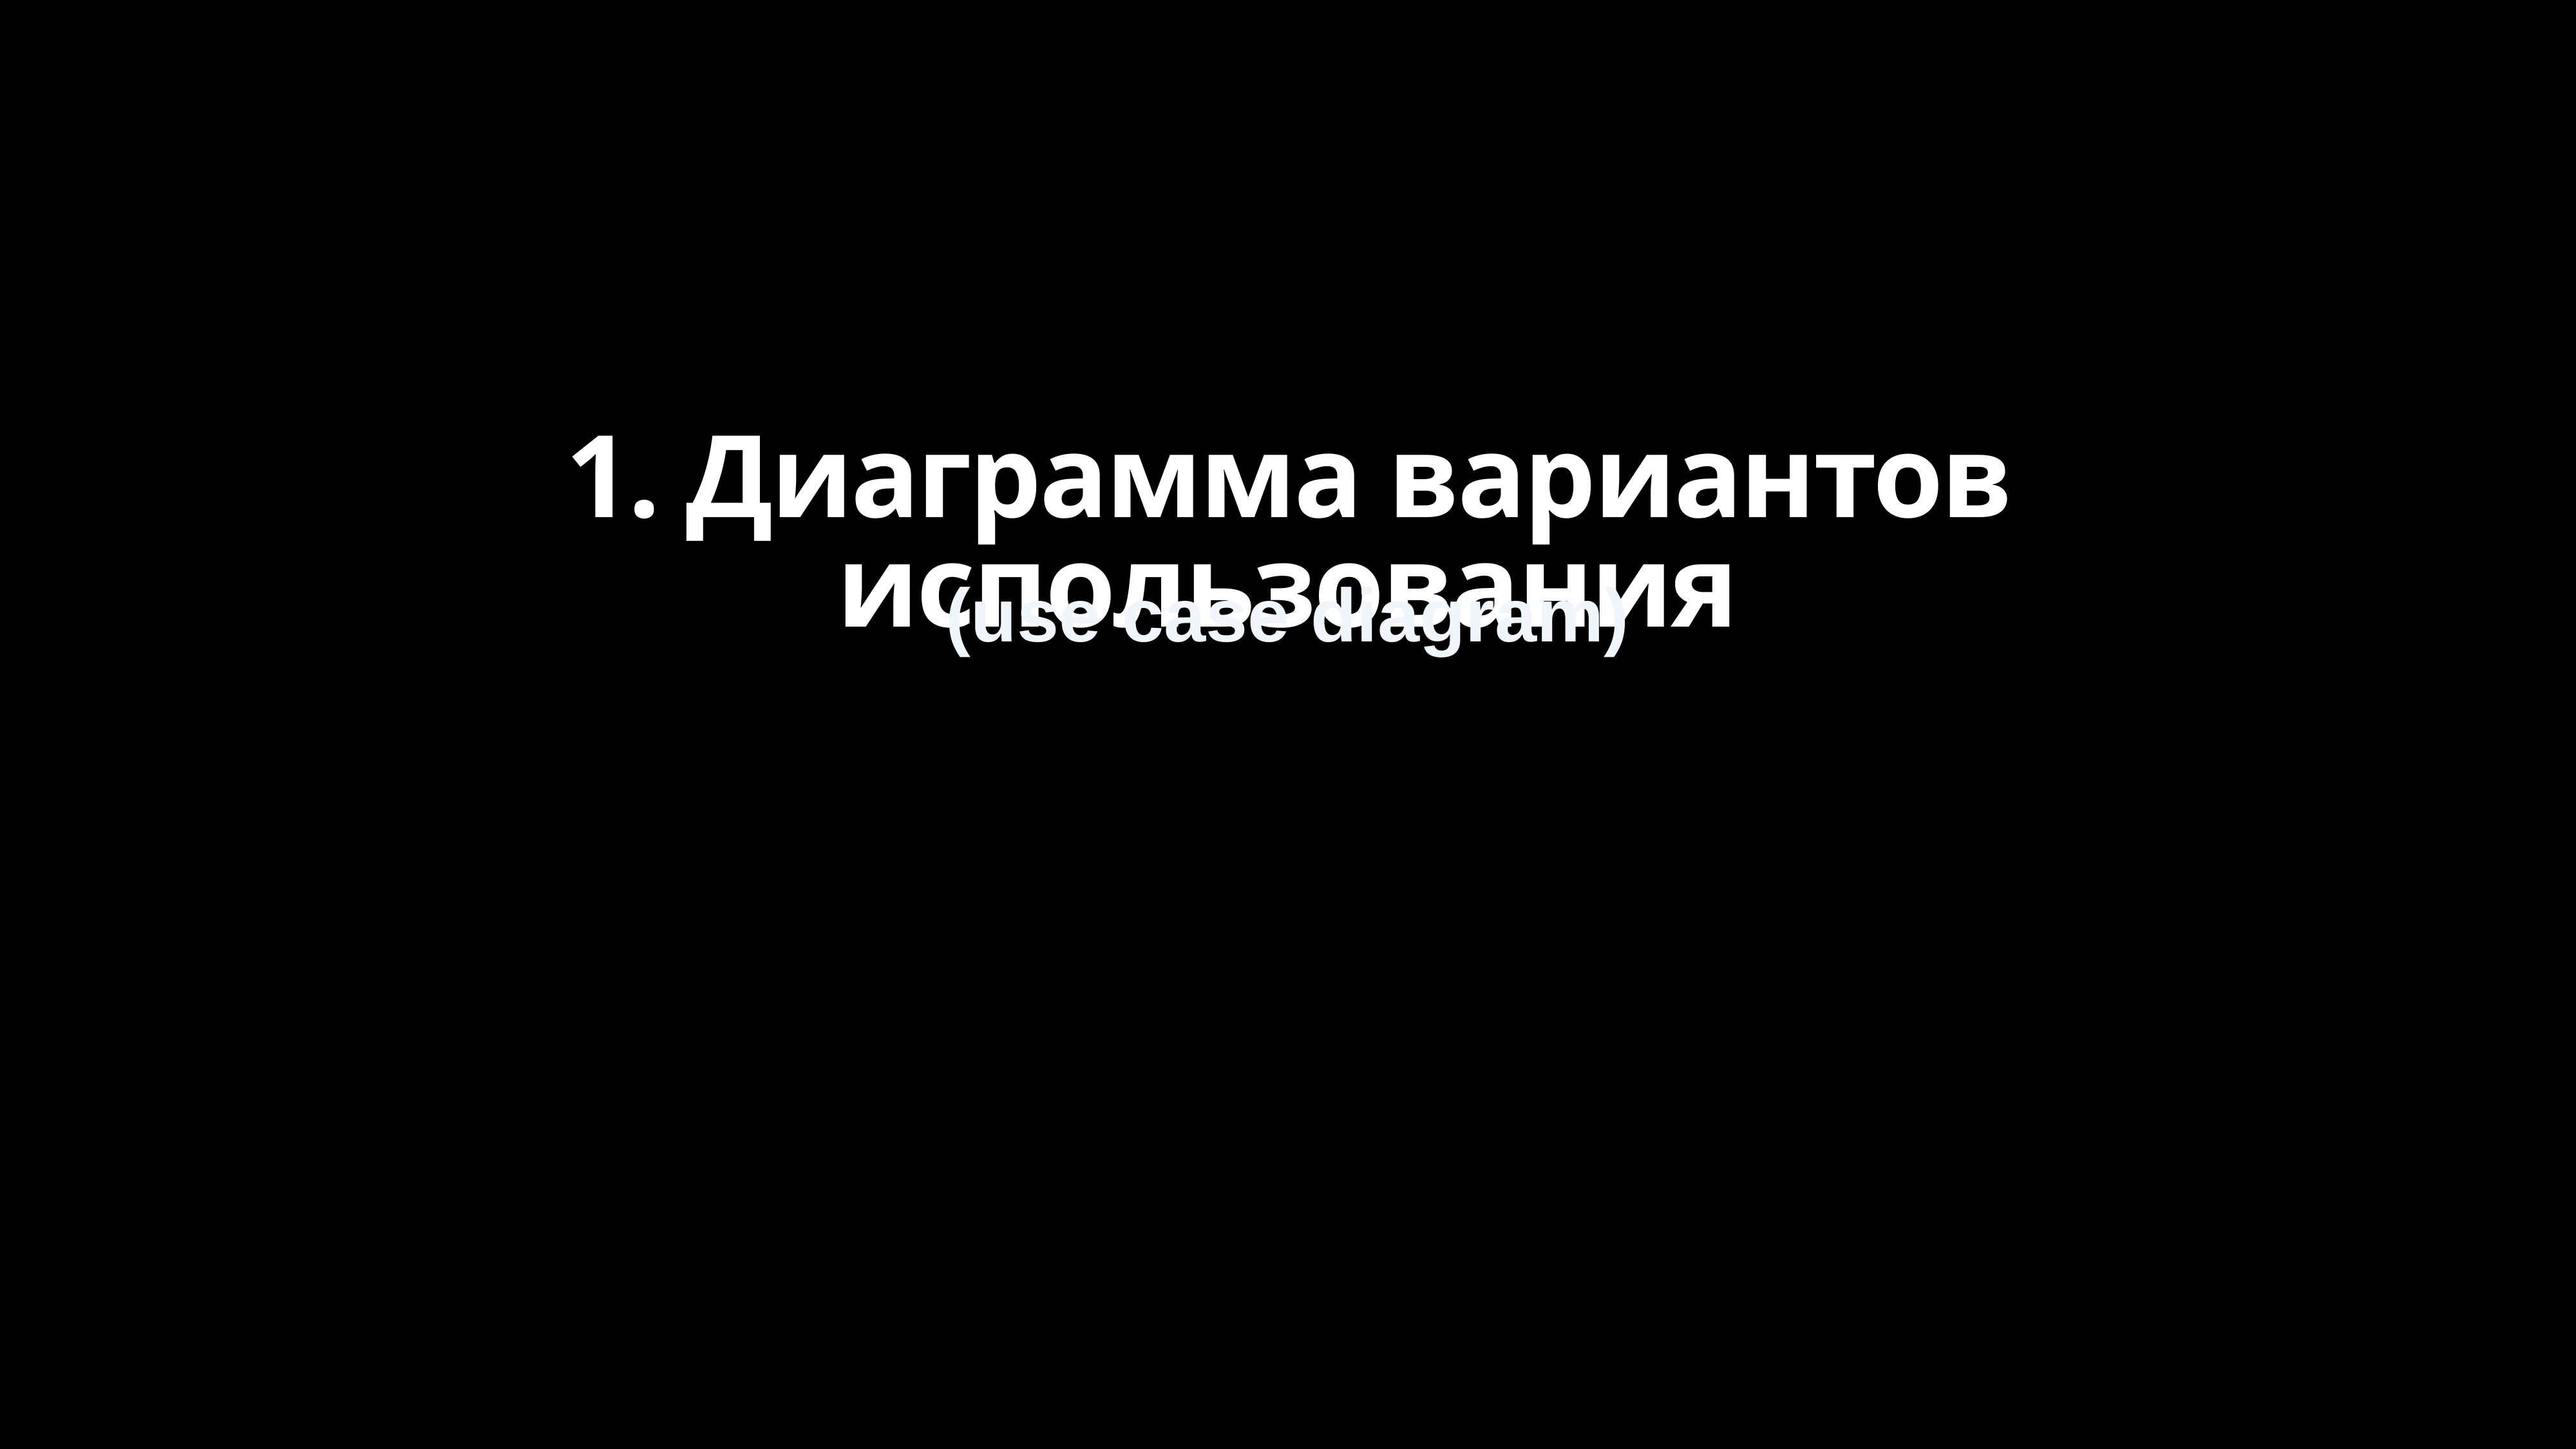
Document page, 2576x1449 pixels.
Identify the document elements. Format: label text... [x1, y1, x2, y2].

list (use case diagram) [127, 561, 2449, 661]
title 1. Диаграмма вариантов использования [127, 424, 2449, 561]
